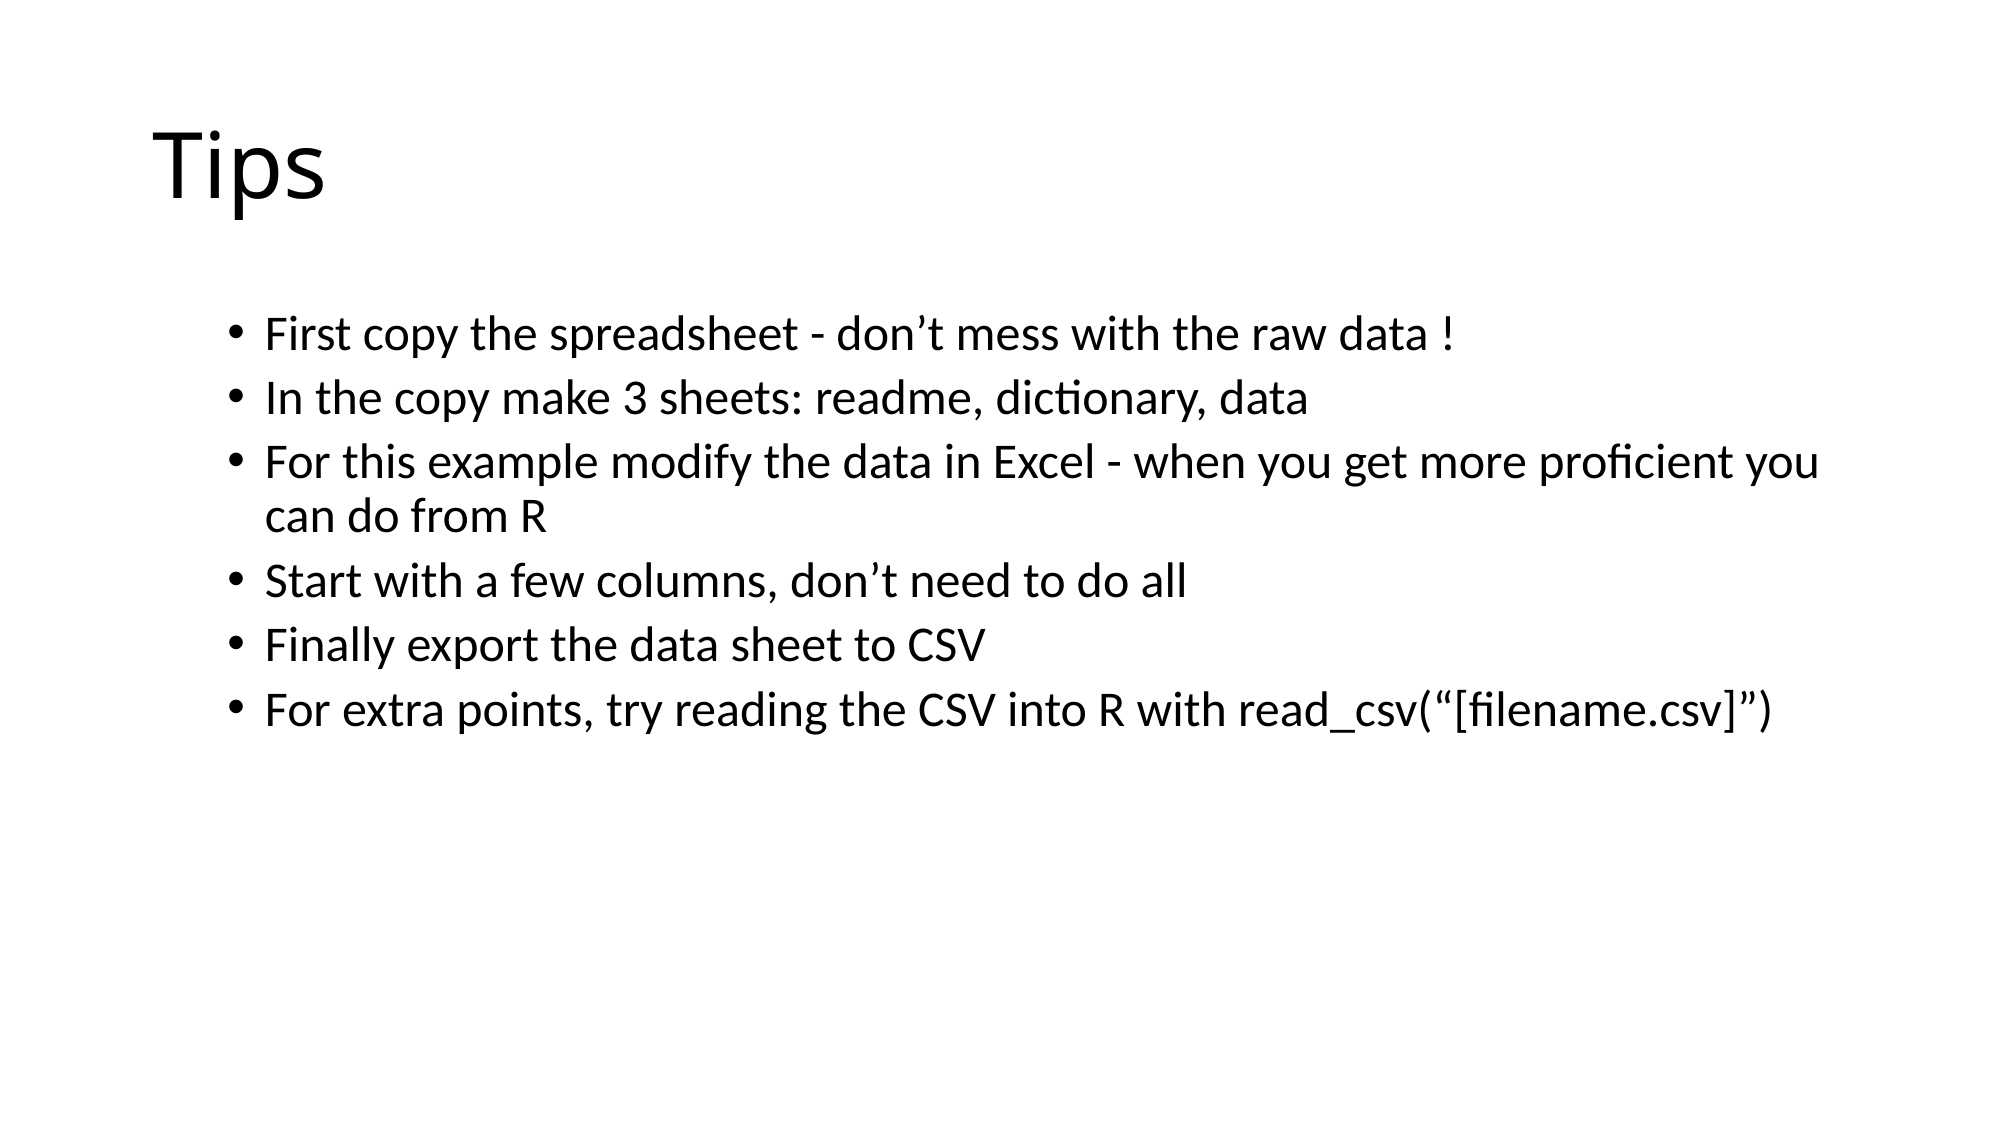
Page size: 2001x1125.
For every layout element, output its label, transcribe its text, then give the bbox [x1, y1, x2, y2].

list First copy the spreadsheet - don’t mess with the raw data ! In the copy make 3 sheets: readme, dictionary, data For this example modify the data in Excel - when you get more proficient you can do from R Start with a few columns, don’t need to do all Finally export the data sheet to CSV For extra points, try reading the CSV into R with read_csv(“[filename.csv]”) [137, 299, 1863, 1014]
title Tips [137, 59, 1863, 278]
